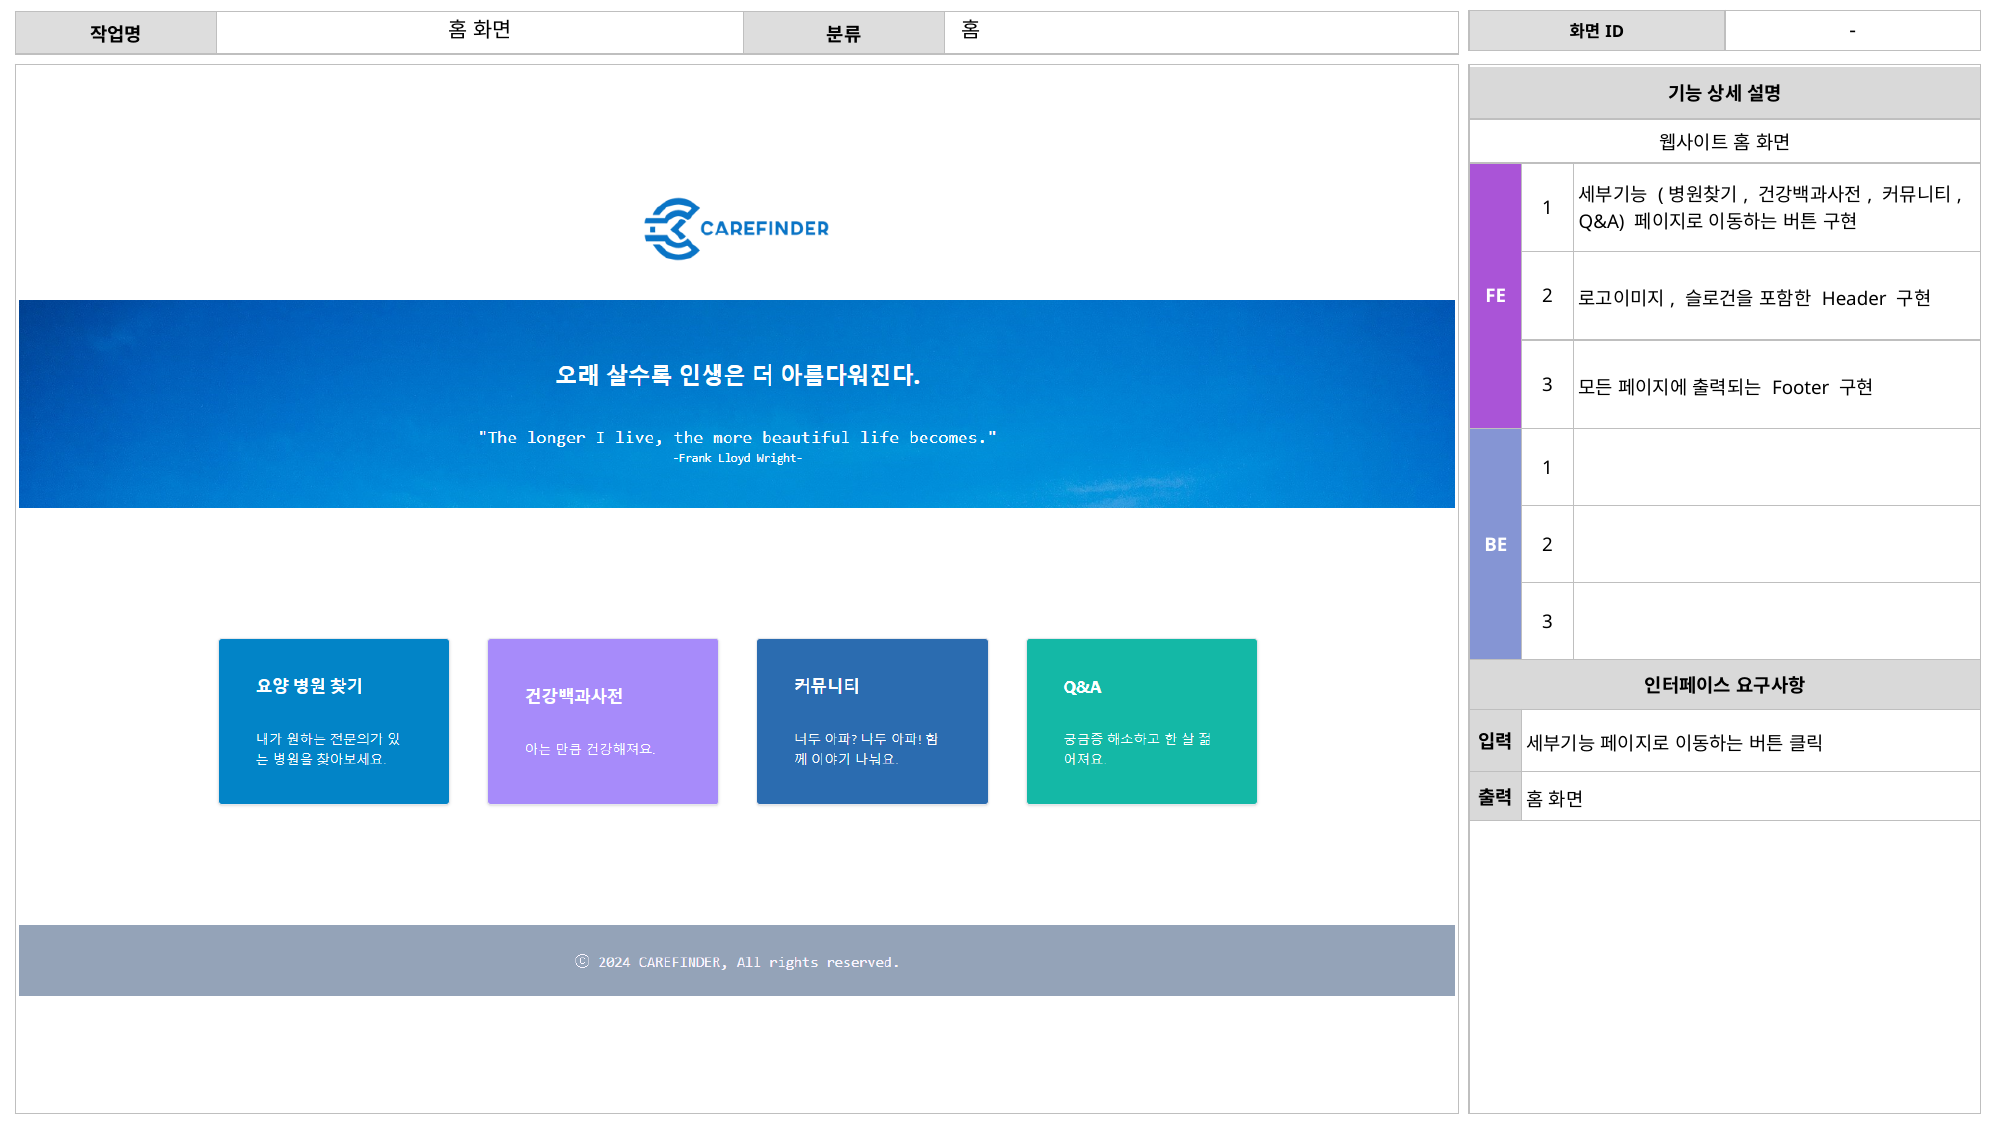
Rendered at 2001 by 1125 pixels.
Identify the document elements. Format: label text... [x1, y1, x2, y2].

table_cell 홈 화면 [1522, 772, 1980, 820]
table_cell 로고이미지, 슬로건을 포함한 Header 구현 [1574, 252, 1980, 339]
picture [19, 181, 1455, 996]
table_cell 세부기능 페이지로 이동하는 버튼 클릭 [1522, 710, 1980, 771]
table_cell FE [1470, 164, 1521, 428]
table_cell 입력 [1470, 710, 1521, 771]
text_box 홈 [946, 11, 1455, 51]
table_cell BE [1470, 429, 1521, 659]
table_header 기능 상세 설명 [1470, 67, 1980, 118]
table_cell 1 [1522, 164, 1573, 251]
table_cell 웹사이트 홈 화면 [1470, 120, 1980, 162]
list 홈 화면 [218, 11, 742, 51]
table_cell [1574, 429, 1980, 505]
table_cell 1 [1522, 429, 1573, 505]
table_cell [1574, 506, 1980, 582]
table_cell 3 [1522, 341, 1573, 428]
table_cell 2 [1522, 506, 1573, 582]
table_cell 출력 [1470, 772, 1521, 820]
table_cell [1574, 583, 1980, 659]
table_cell 세부기능 (병원찾기, 건강백과사전, 커뮤니티, Q&A) 페이지로 이동하는 버튼 구현 [1574, 164, 1980, 251]
table_cell 모든 페이지에 출력되는 Footer 구현 [1574, 341, 1980, 428]
table_cell 3 [1522, 583, 1573, 659]
text_box - [1726, 11, 1979, 51]
table_cell 2 [1522, 252, 1573, 339]
table_cell 인터페이스 요구사항 [1470, 660, 1980, 709]
